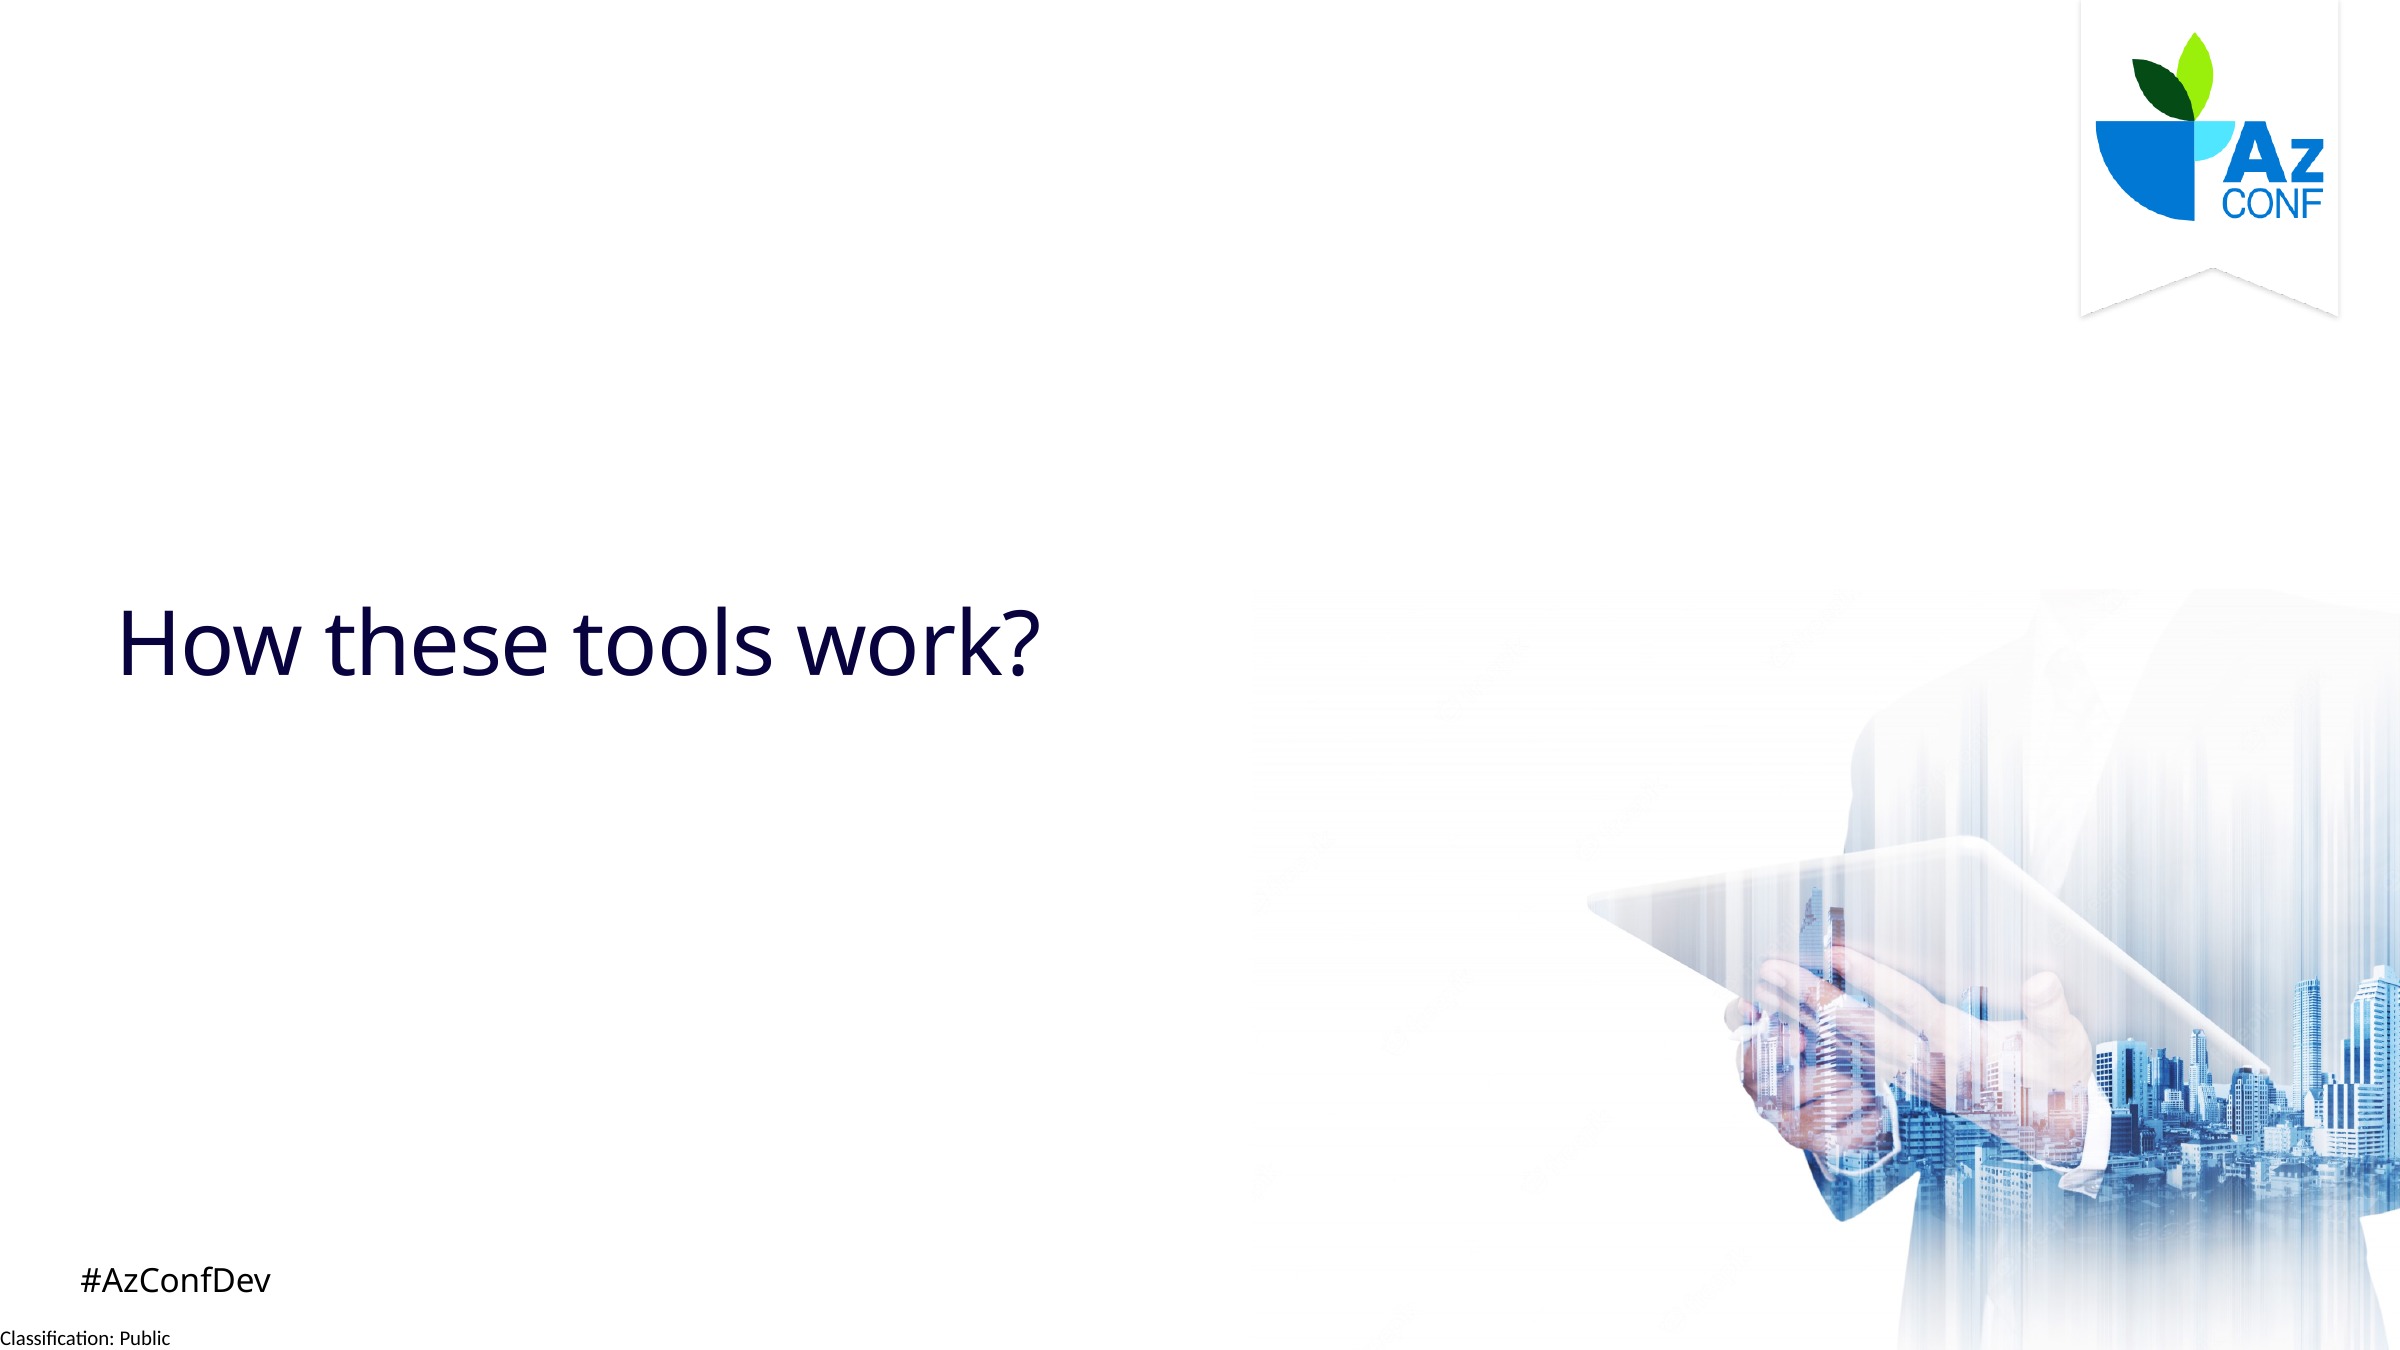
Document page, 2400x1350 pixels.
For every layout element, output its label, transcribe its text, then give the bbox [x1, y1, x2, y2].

picture [1252, 589, 2400, 1350]
picture [2073, 0, 2346, 326]
title How these tools work? [115, 597, 1916, 696]
